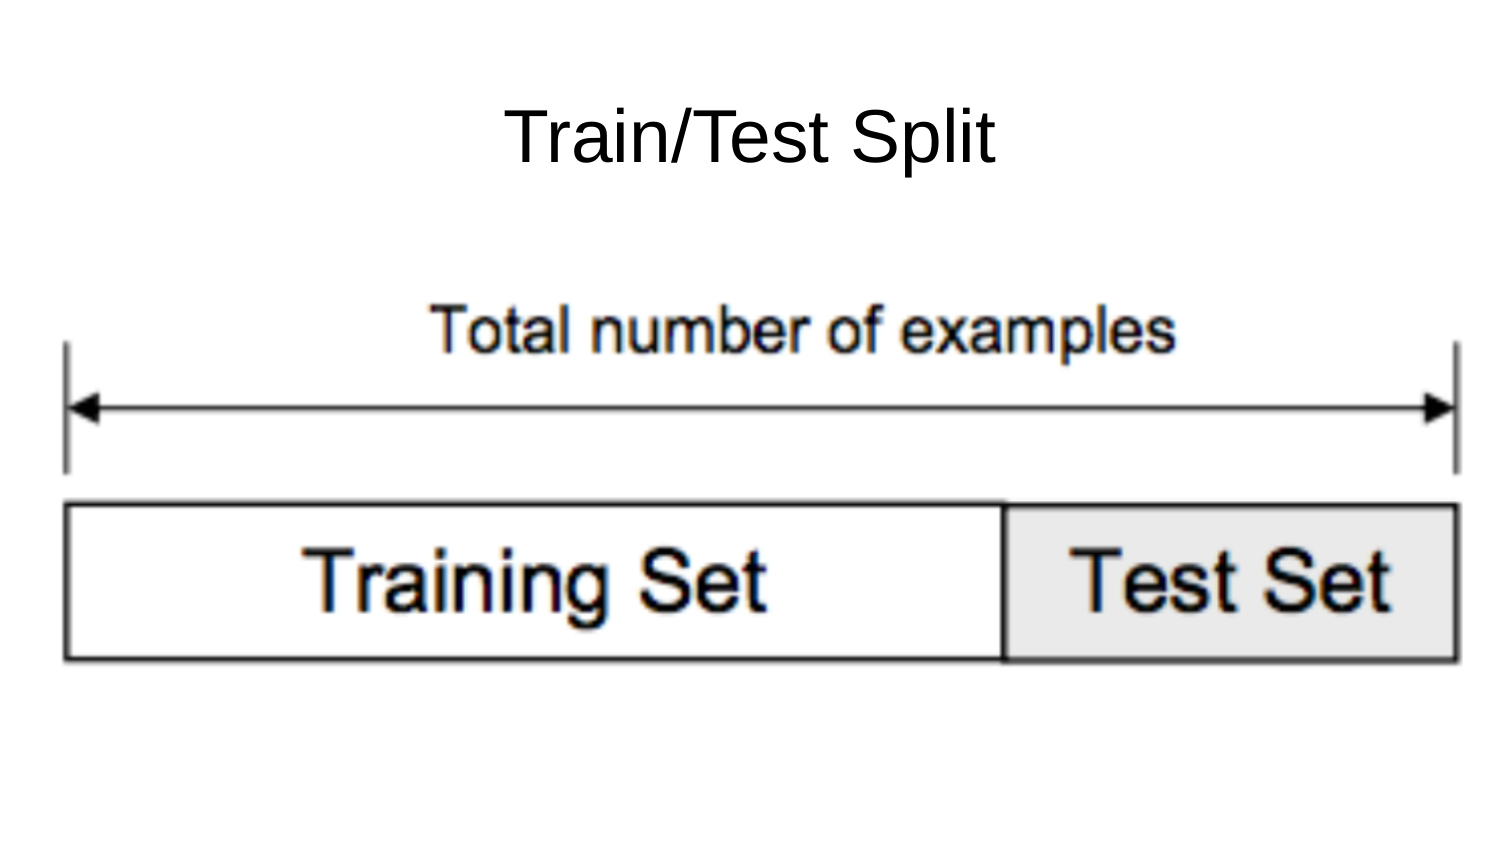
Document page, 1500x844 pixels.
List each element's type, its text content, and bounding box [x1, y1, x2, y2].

text_box Train/Test Split [51, 72, 1449, 167]
picture [0, 224, 1500, 717]
